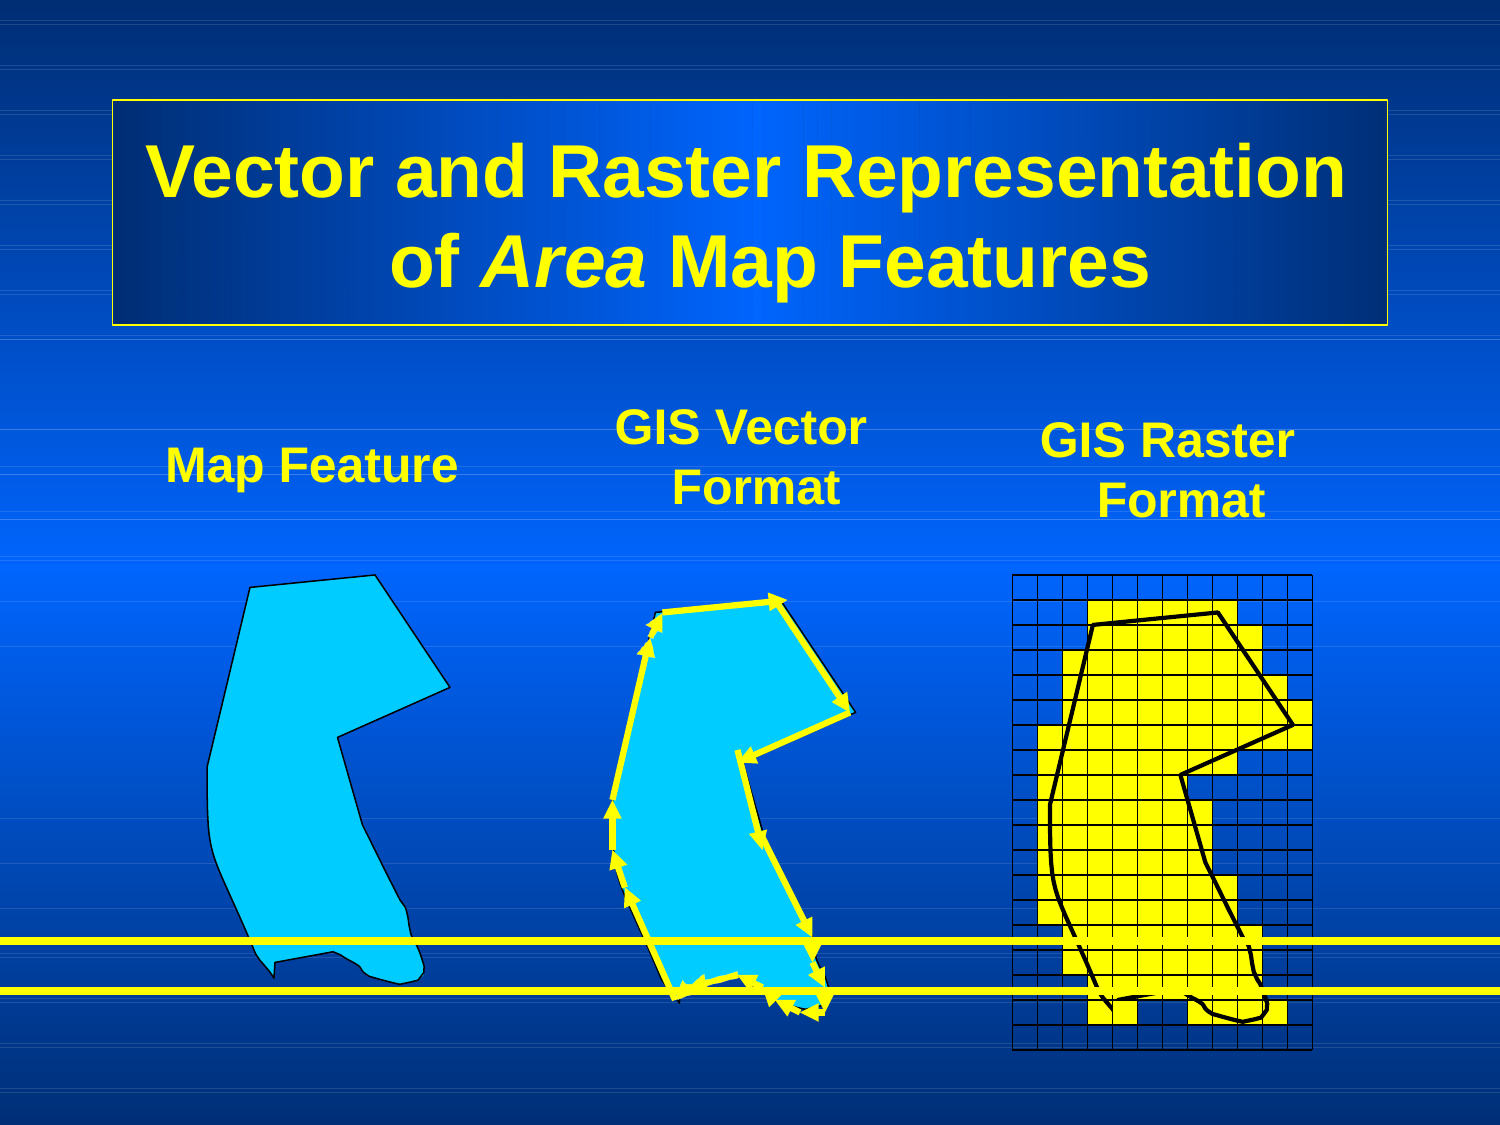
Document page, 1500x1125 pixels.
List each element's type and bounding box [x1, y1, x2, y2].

text_box [206, 573, 1314, 1051]
text_box [0, 0, 1500, 1125]
